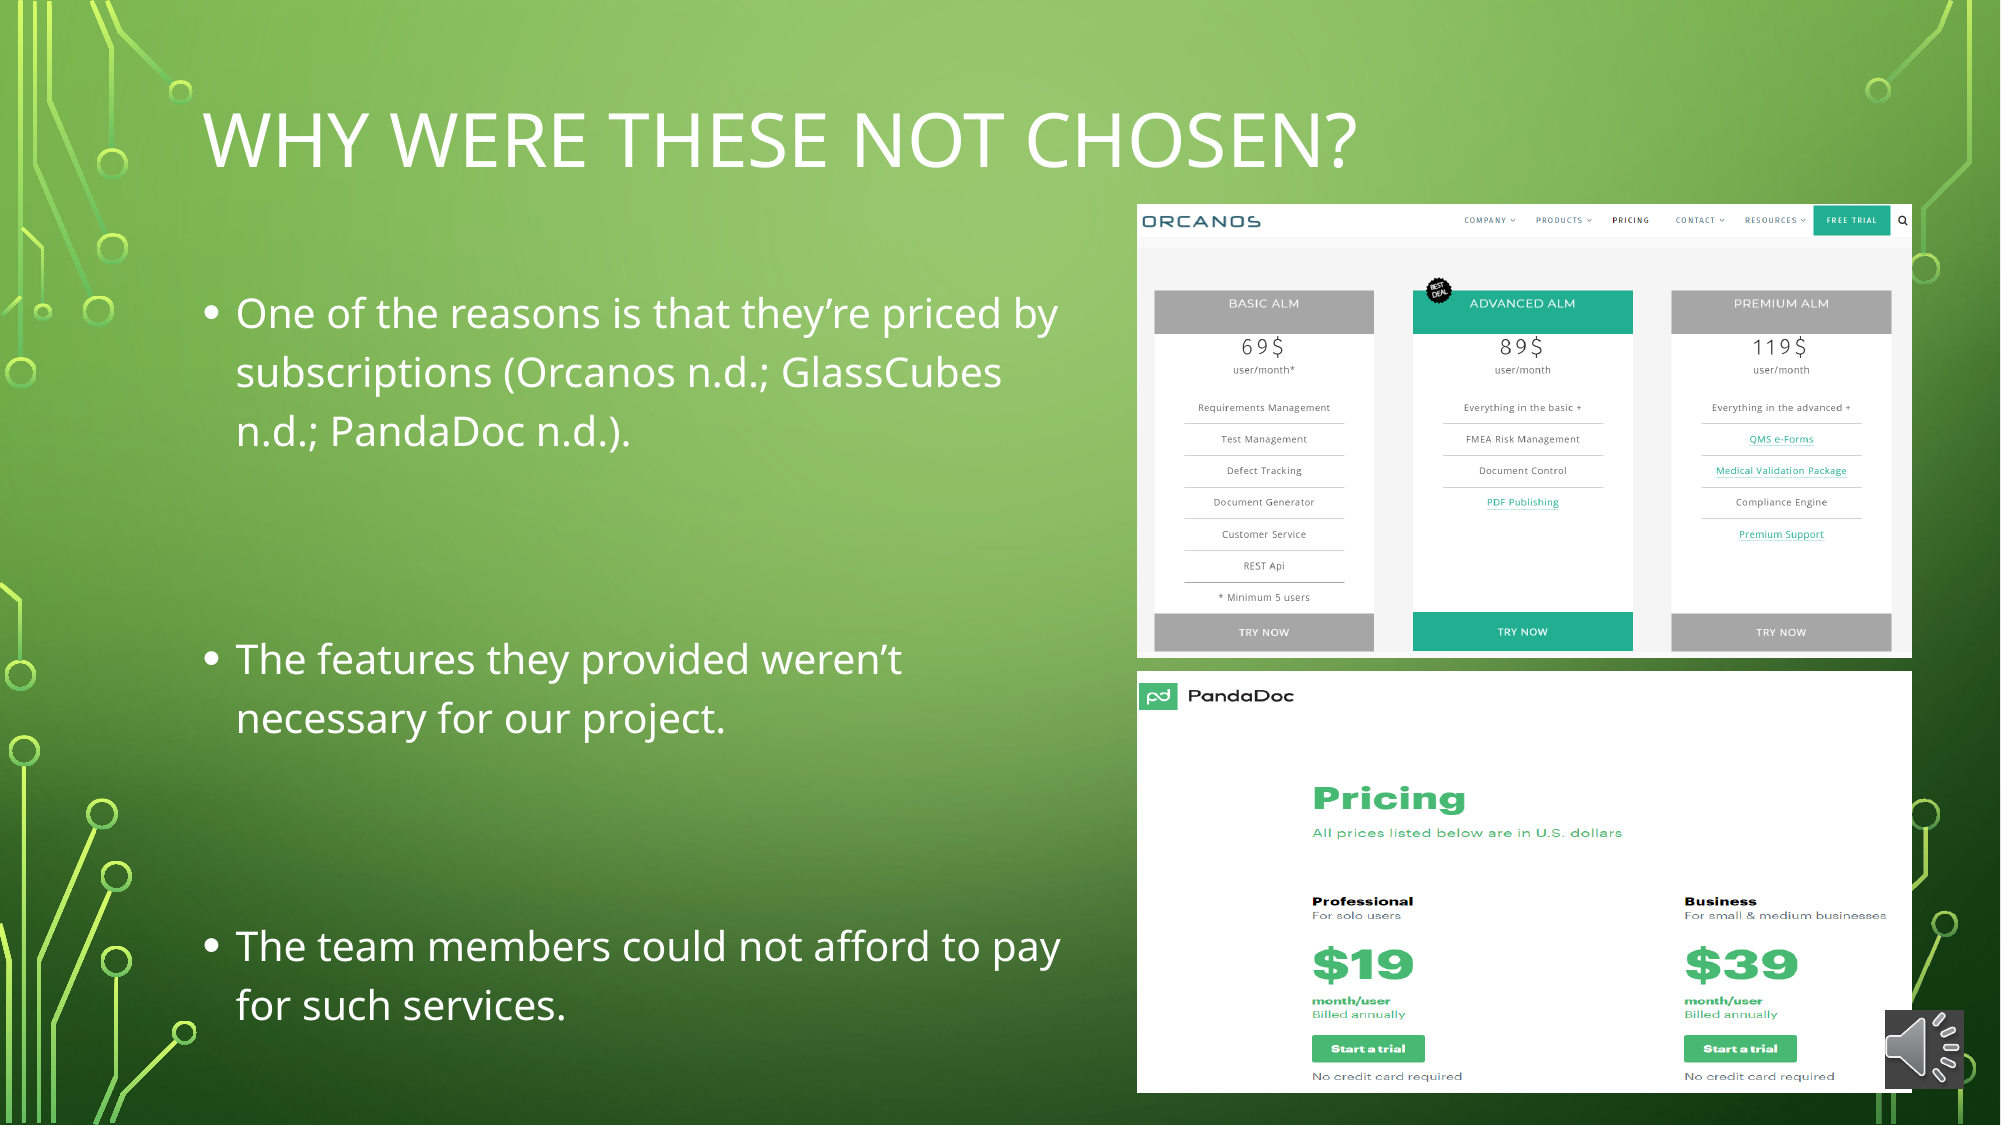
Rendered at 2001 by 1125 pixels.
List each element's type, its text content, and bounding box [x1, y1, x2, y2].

picture [1137, 671, 1965, 1094]
picture [1137, 204, 1912, 658]
title Why were these not chosen? [187, 15, 1813, 271]
list One of the reasons is that they’re priced by subscriptions (Orcanos n.d.; GlassCubes n.d.; PandaDoc n.d.). The features they provided weren’t necessary for our project. The team members could not afford to pay for such services. [187, 270, 1109, 1046]
